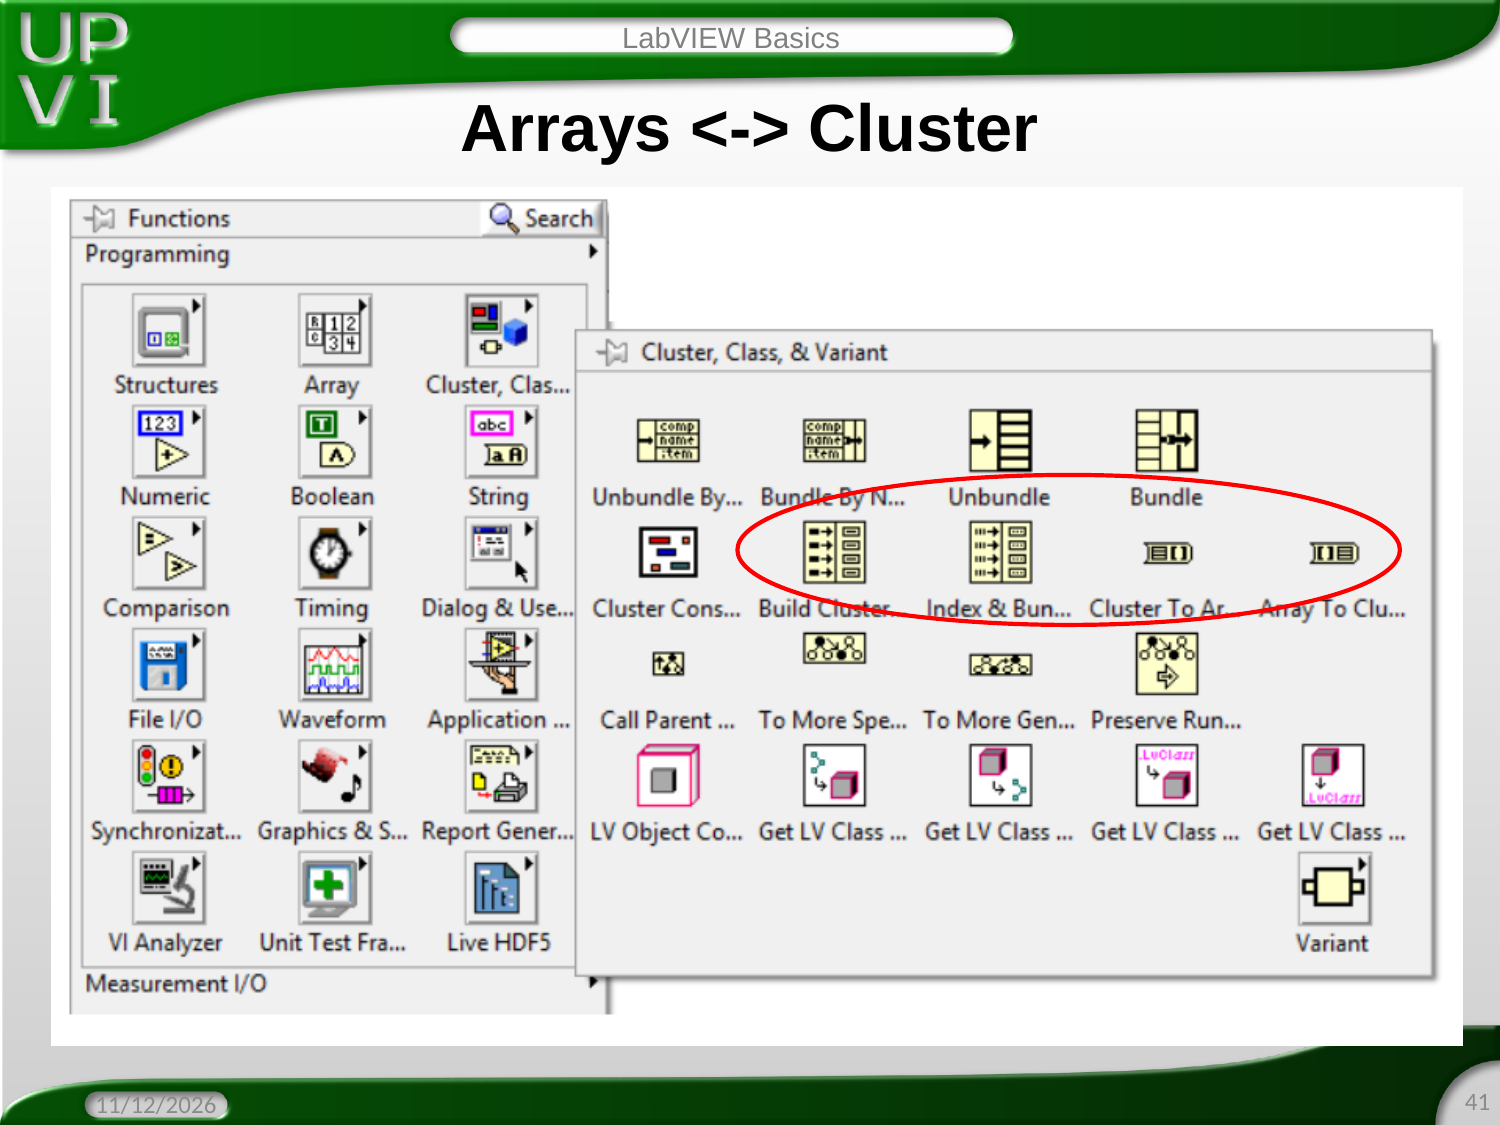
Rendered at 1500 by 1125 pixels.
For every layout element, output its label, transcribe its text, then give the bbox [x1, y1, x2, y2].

footer LabVIEW Basics [450, 6, 1013, 67]
title Arrays <-> Cluster [75, 75, 1425, 175]
picture [0, 0, 1500, 1125]
slide_number 41 [1155, 1069, 1500, 1125]
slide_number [75, 1073, 238, 1125]
